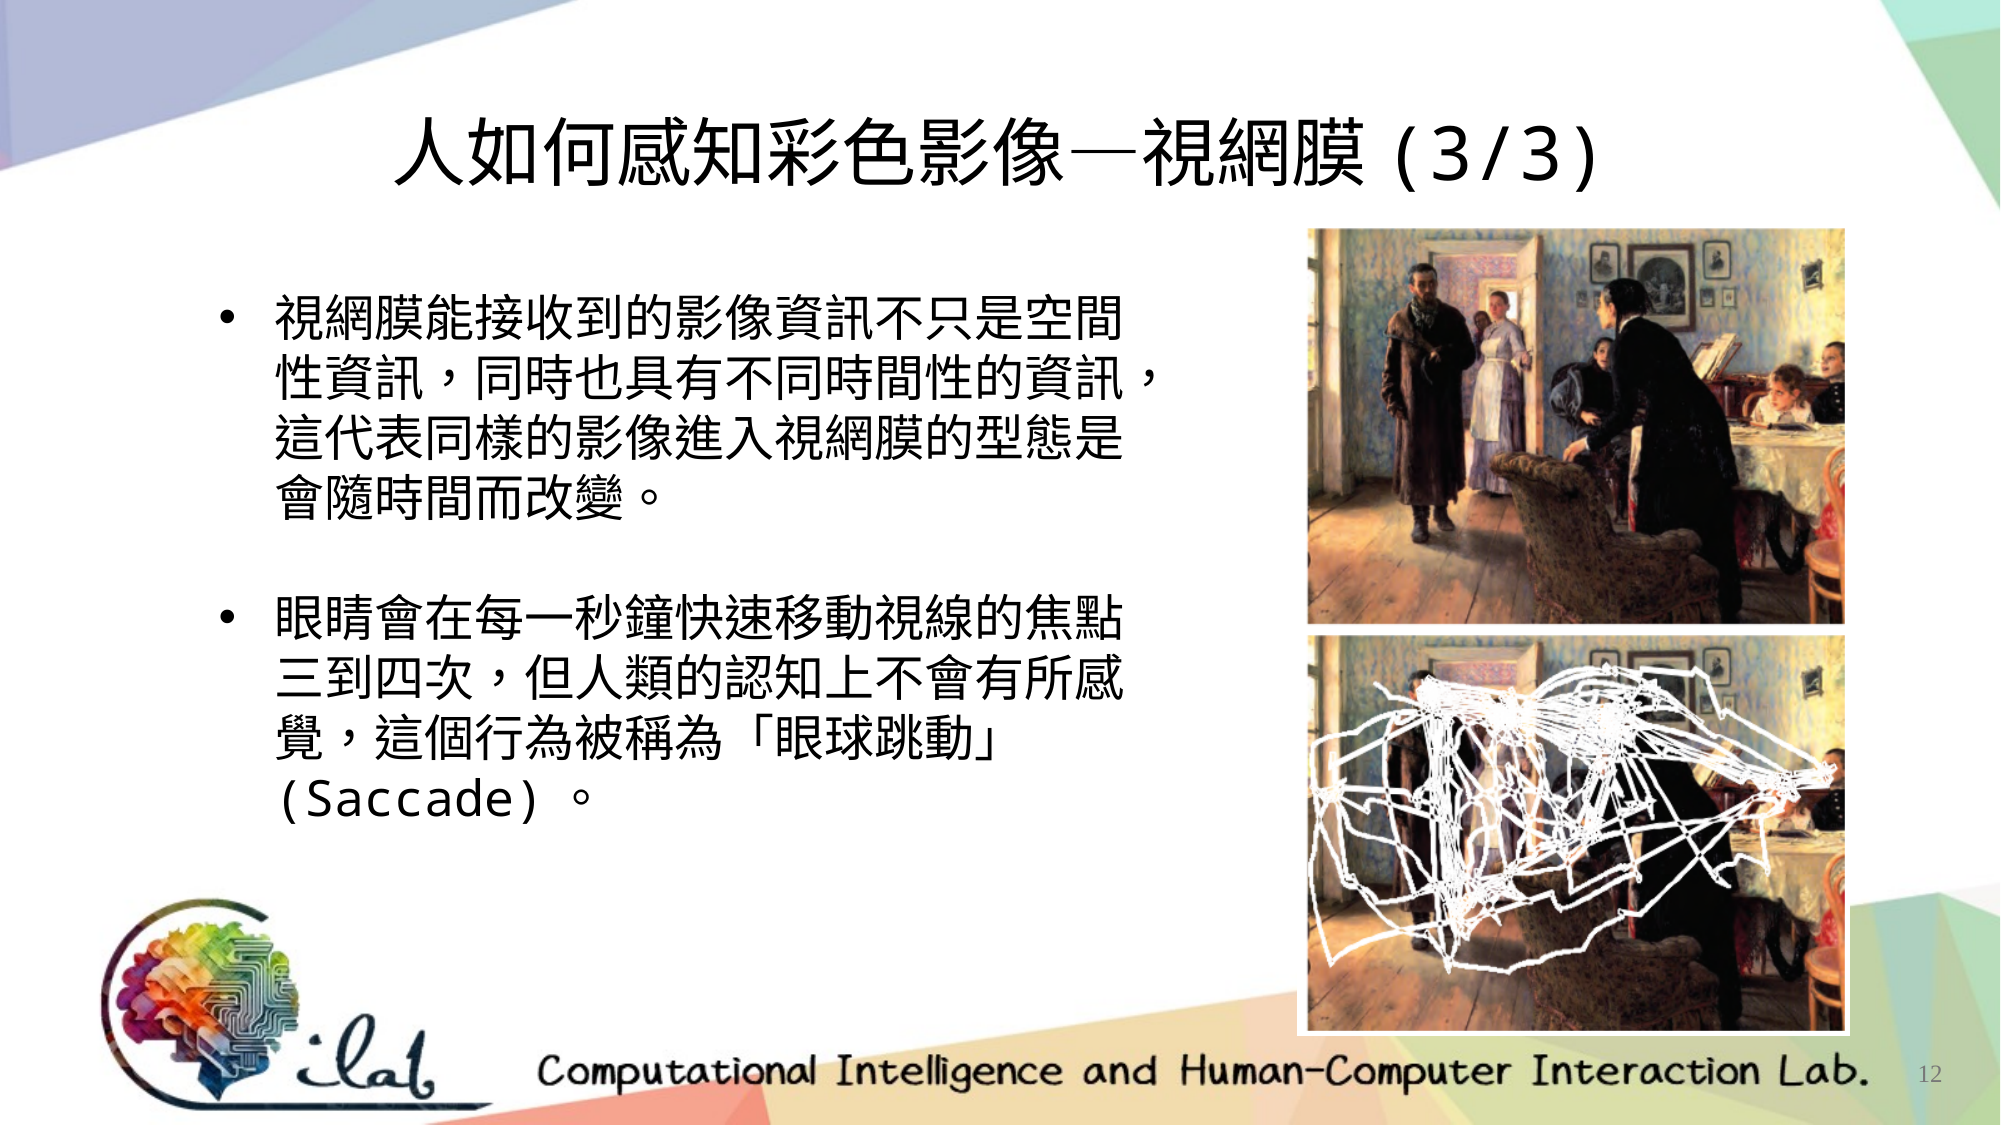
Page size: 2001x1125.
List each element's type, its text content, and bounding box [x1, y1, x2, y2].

text_box 視網膜能接收到的影像資訊不只是空間性資訊，同時也具有不同時間性的資訊，這代表同樣的影像進入視網膜的型態是會隨時間而改變。 眼睛會在每一秒鐘快速移動視線的焦點三到四次，但人類的認知上不會有所感覺，這個行為被稱為「眼球跳動」(Saccade)。 [203, 278, 1184, 834]
slide_number 12 [1507, 1042, 1958, 1103]
text_box 人如何感知彩色影像—視網膜(3/3) [376, 98, 1624, 203]
picture [0, 0, 2001, 1125]
